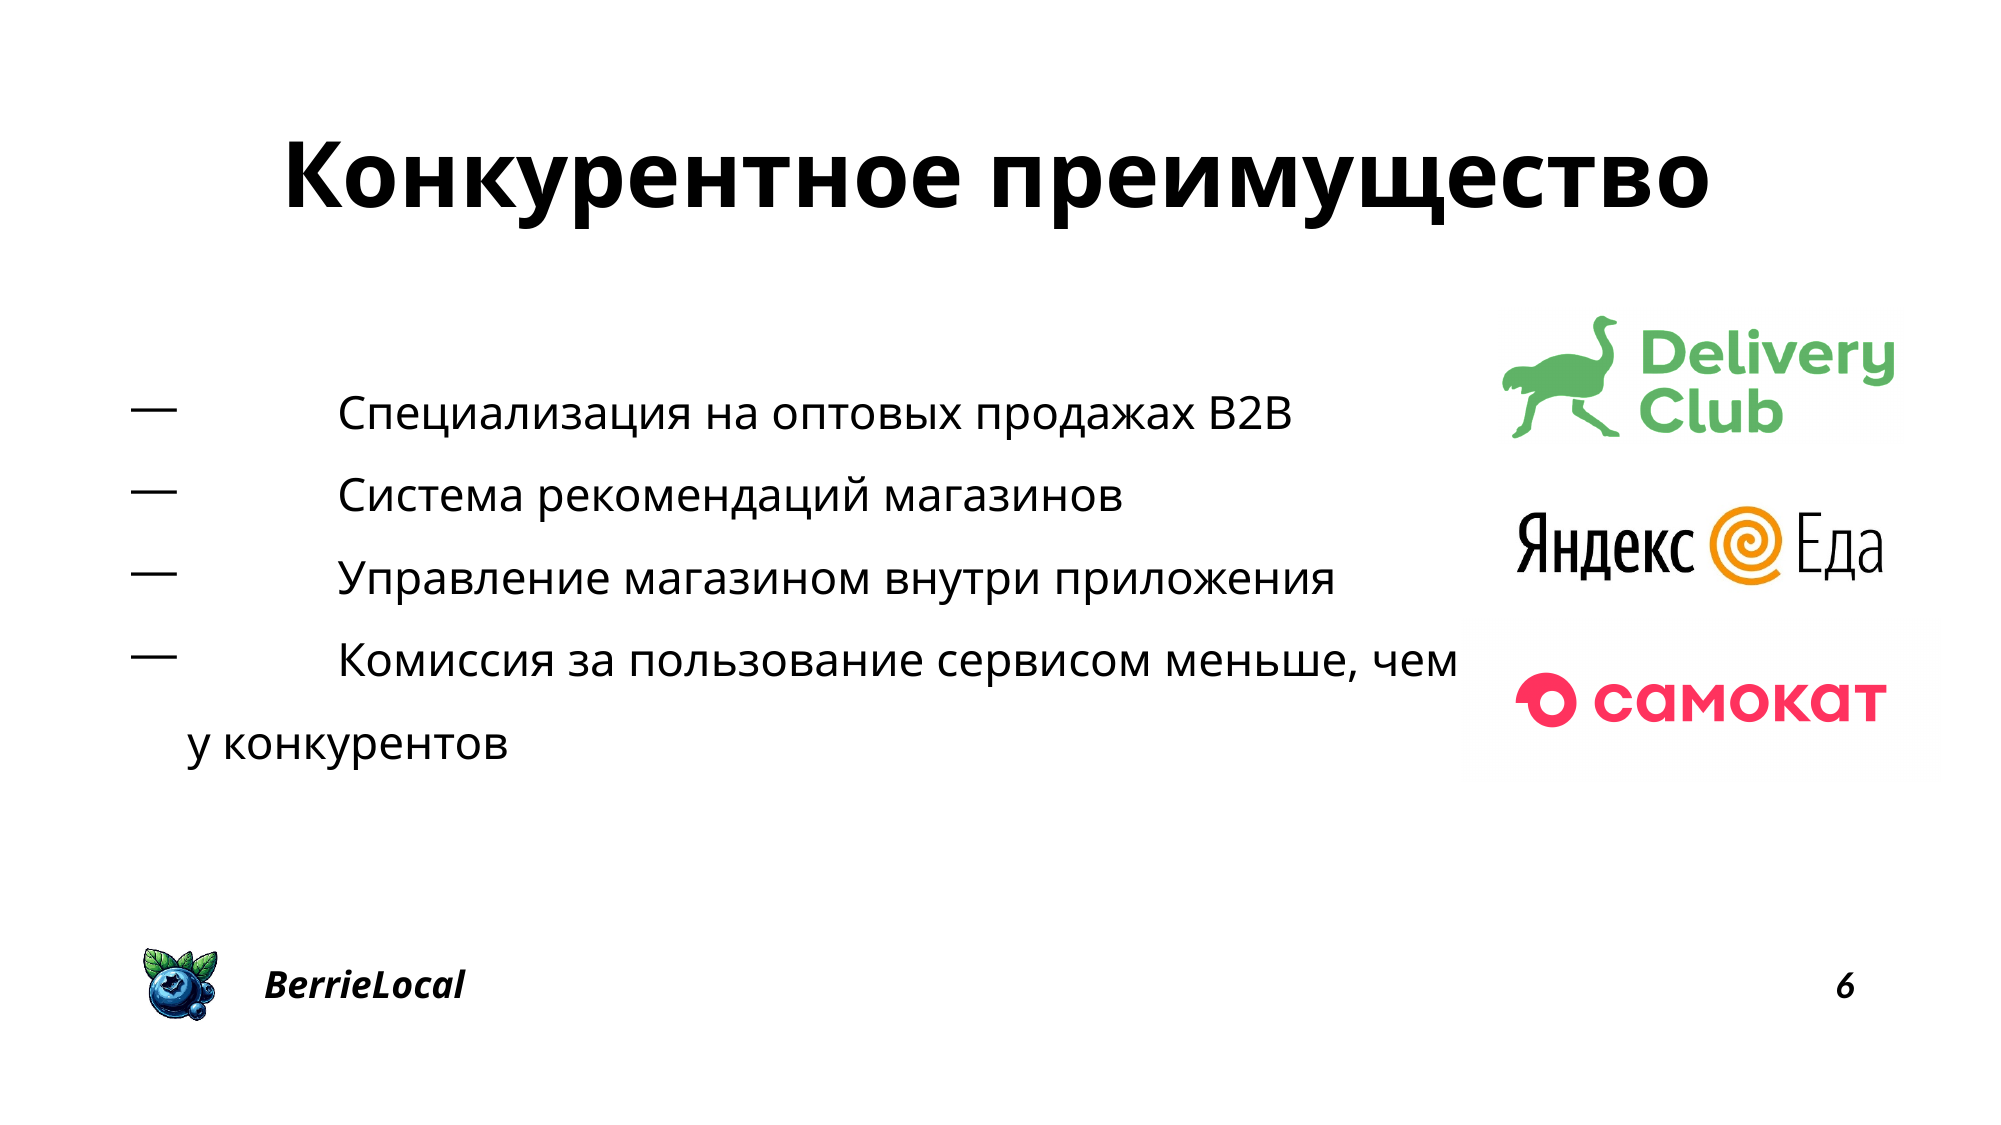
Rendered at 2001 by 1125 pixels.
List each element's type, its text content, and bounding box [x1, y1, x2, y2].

picture [1461, 482, 1941, 782]
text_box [134, 938, 1870, 1030]
picture [1498, 307, 1904, 444]
title Конкурентное преимущество [236, 74, 1758, 235]
text_box Специализация на оптовых продажах B2B Система рекомендаций магазинов Управление магазином внутри приложения Комиссия за пользование сервисом меньше, чем у конкурентов [115, 285, 1480, 776]
